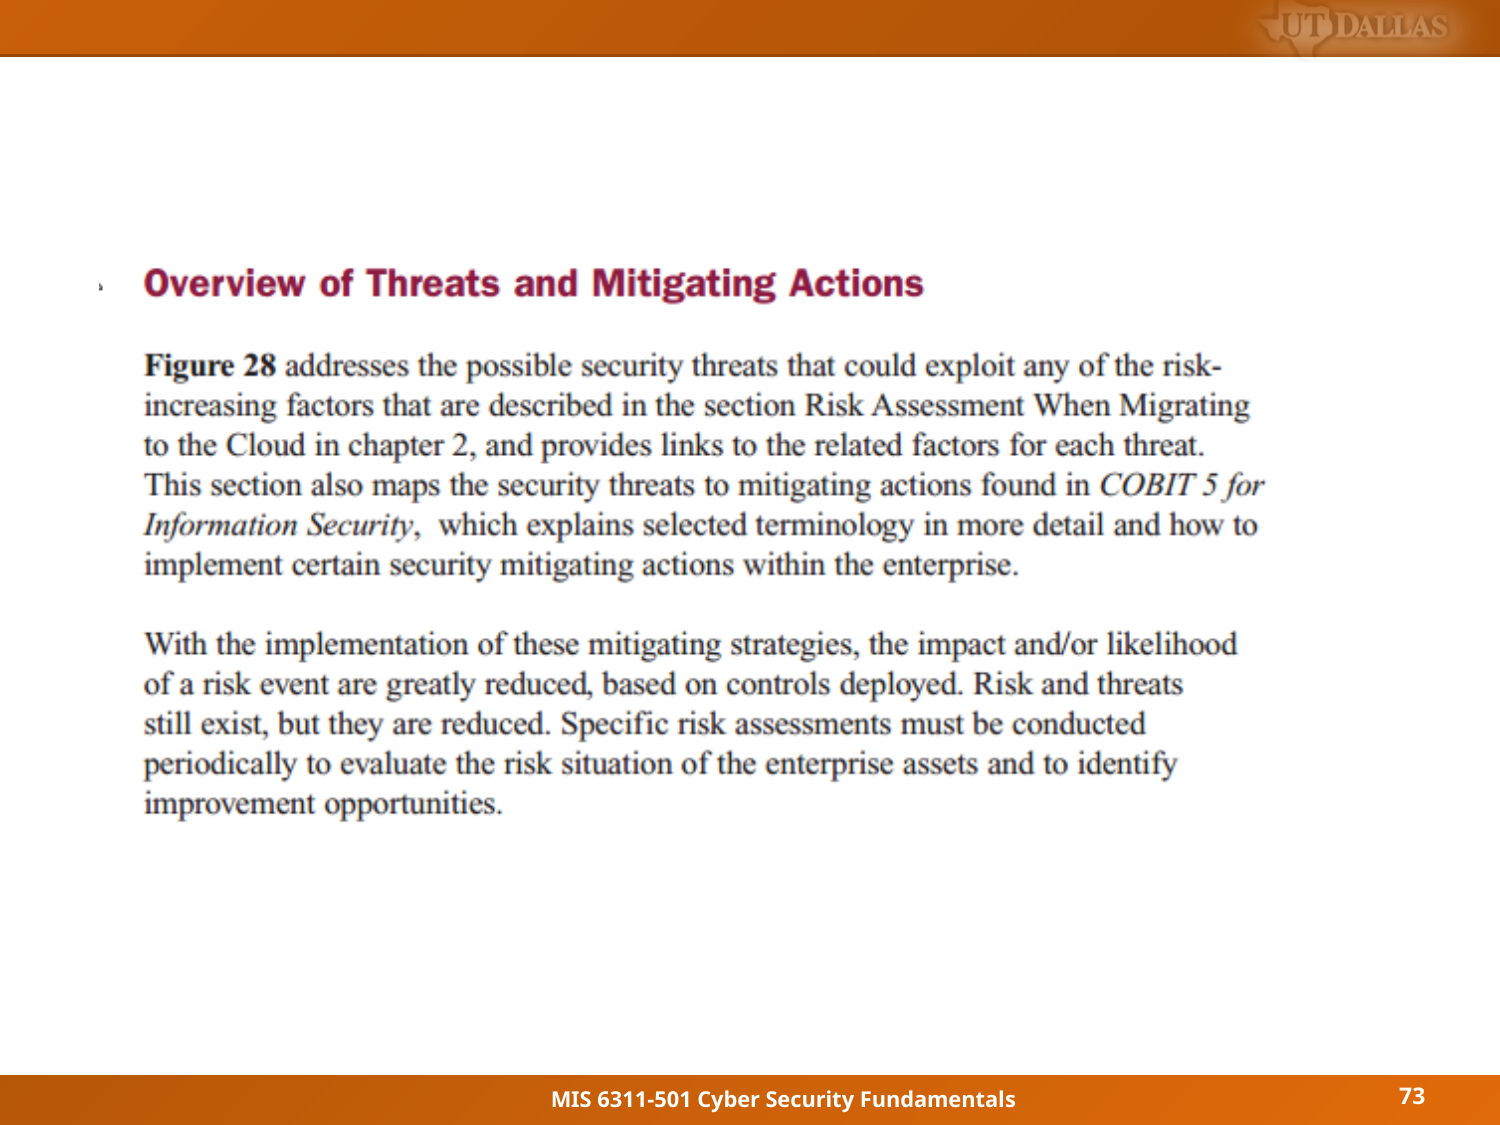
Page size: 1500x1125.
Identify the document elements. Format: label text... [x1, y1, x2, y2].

picture [1218, 0, 1500, 62]
picture [99, 245, 1308, 851]
slide_number 73 [1350, 1076, 1475, 1120]
